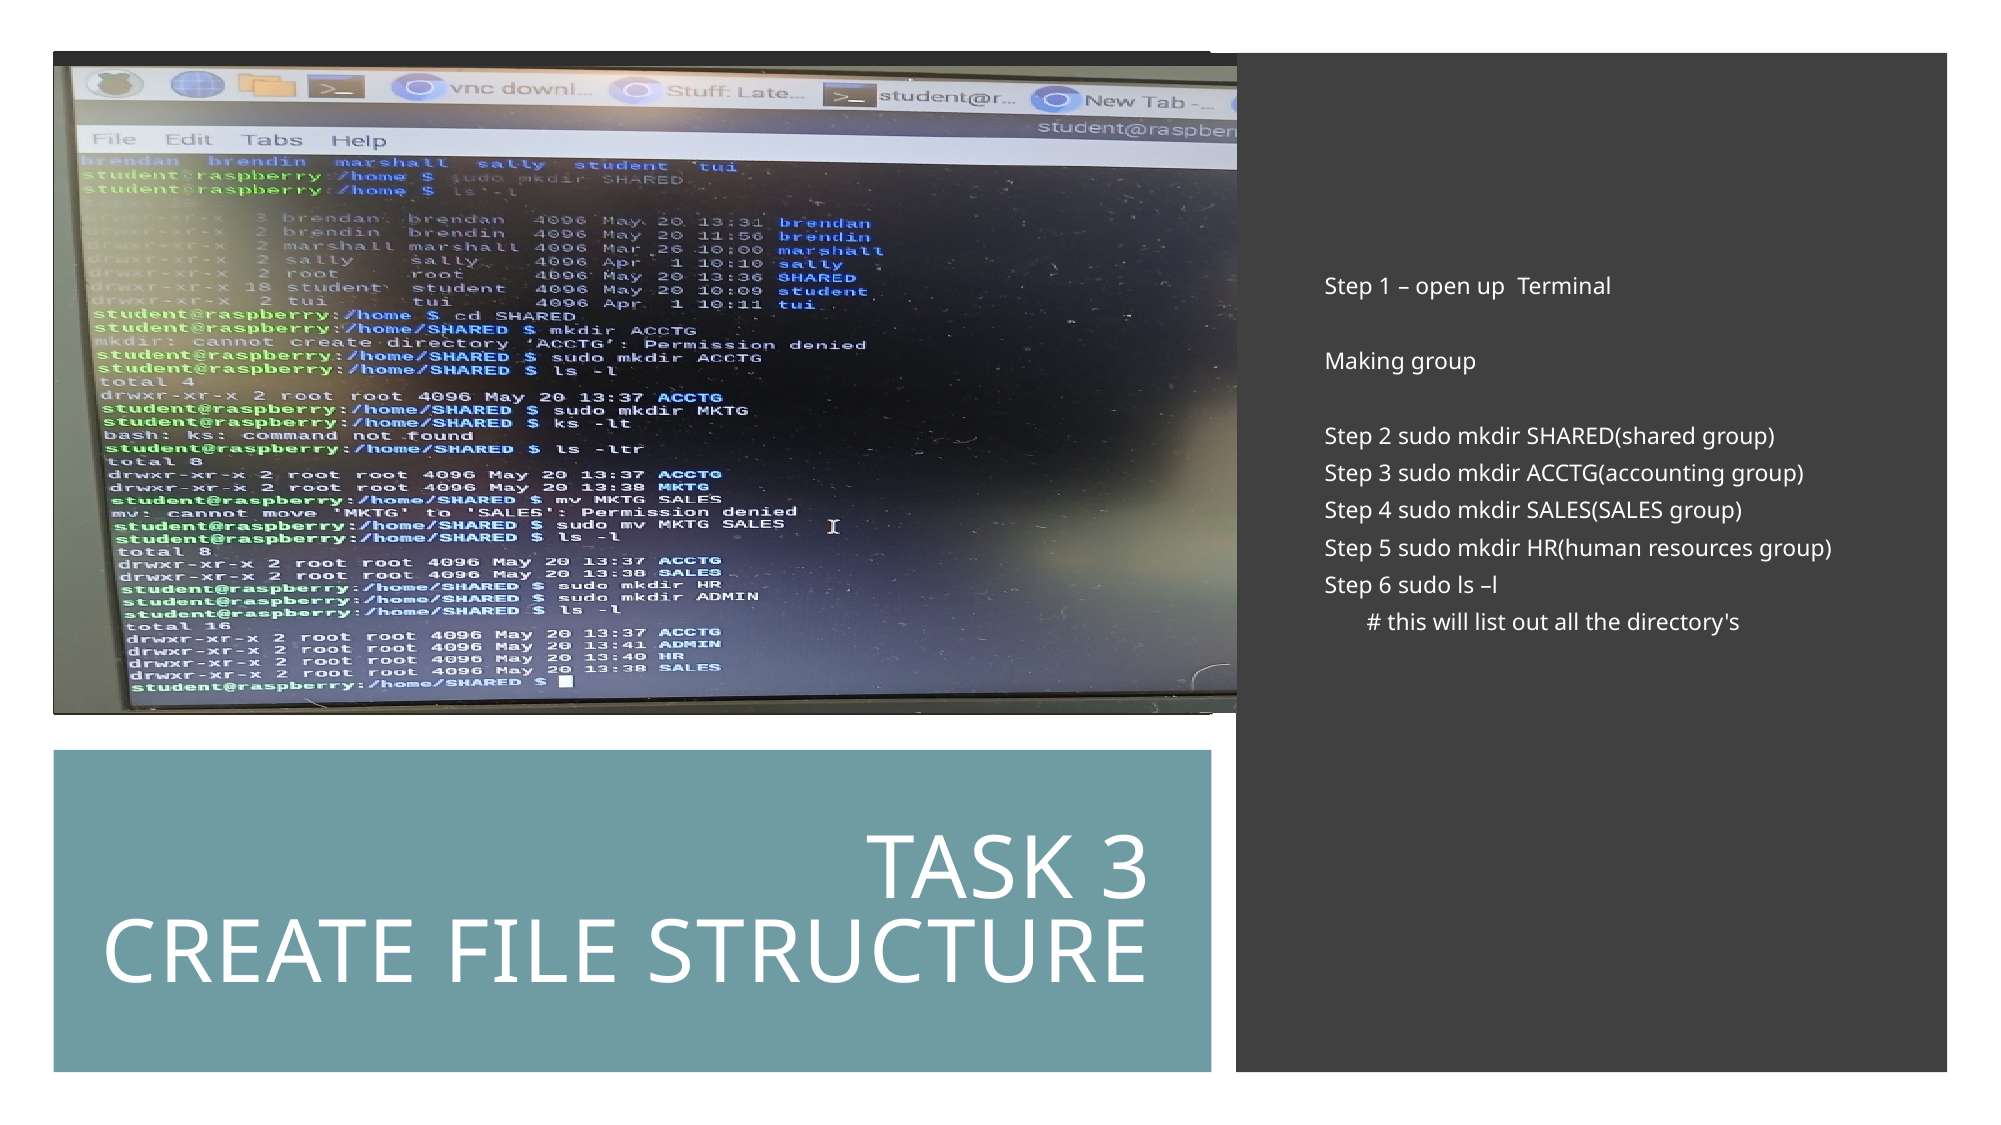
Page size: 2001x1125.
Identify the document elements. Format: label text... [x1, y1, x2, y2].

text_box [1235, 51, 1948, 1074]
text_box [52, 749, 1213, 1073]
text_box Step 1 – open up Terminal Making group Step 2 sudo mkdir SHARED(shared group) Step 3 sudo mkdir ACCTG(accounting group) Step 4 sudo mkdir SALES(SALES group) Step 5 sudo mkdir HR(human resources group) Step 6 sudo ls –l # this will list out all the directory's [1317, 150, 1879, 947]
title Task 3 create file structure [85, 782, 1168, 1049]
picture [54, 52, 1237, 714]
